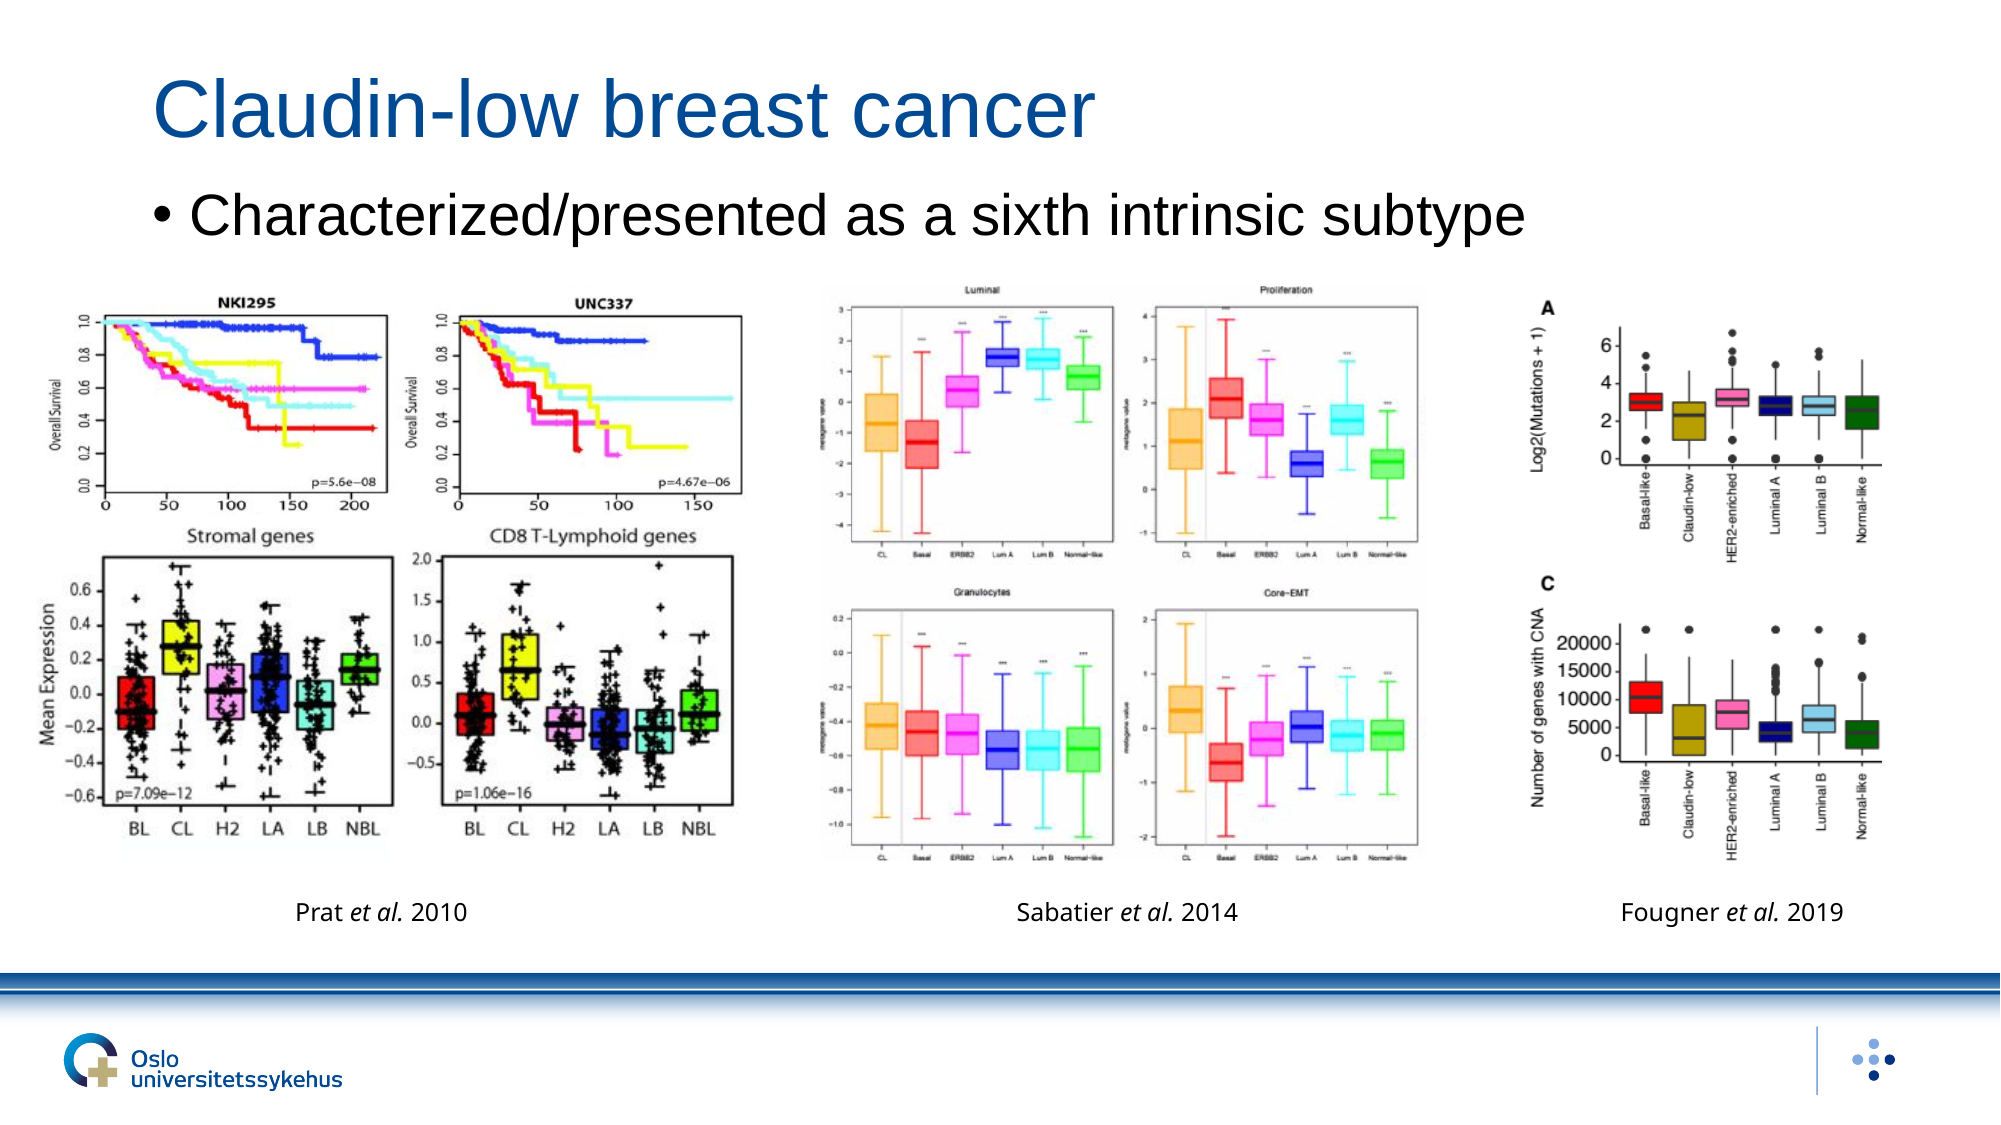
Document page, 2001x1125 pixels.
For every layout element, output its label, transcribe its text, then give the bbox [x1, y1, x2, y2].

title Claudin-low breast cancer [137, 59, 1863, 164]
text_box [781, 279, 1426, 935]
list Characterized/presented as a sixth intrinsic subtype [137, 177, 1553, 282]
picture [0, 0, 2001, 1125]
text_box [13, 286, 760, 935]
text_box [1528, 289, 1882, 935]
